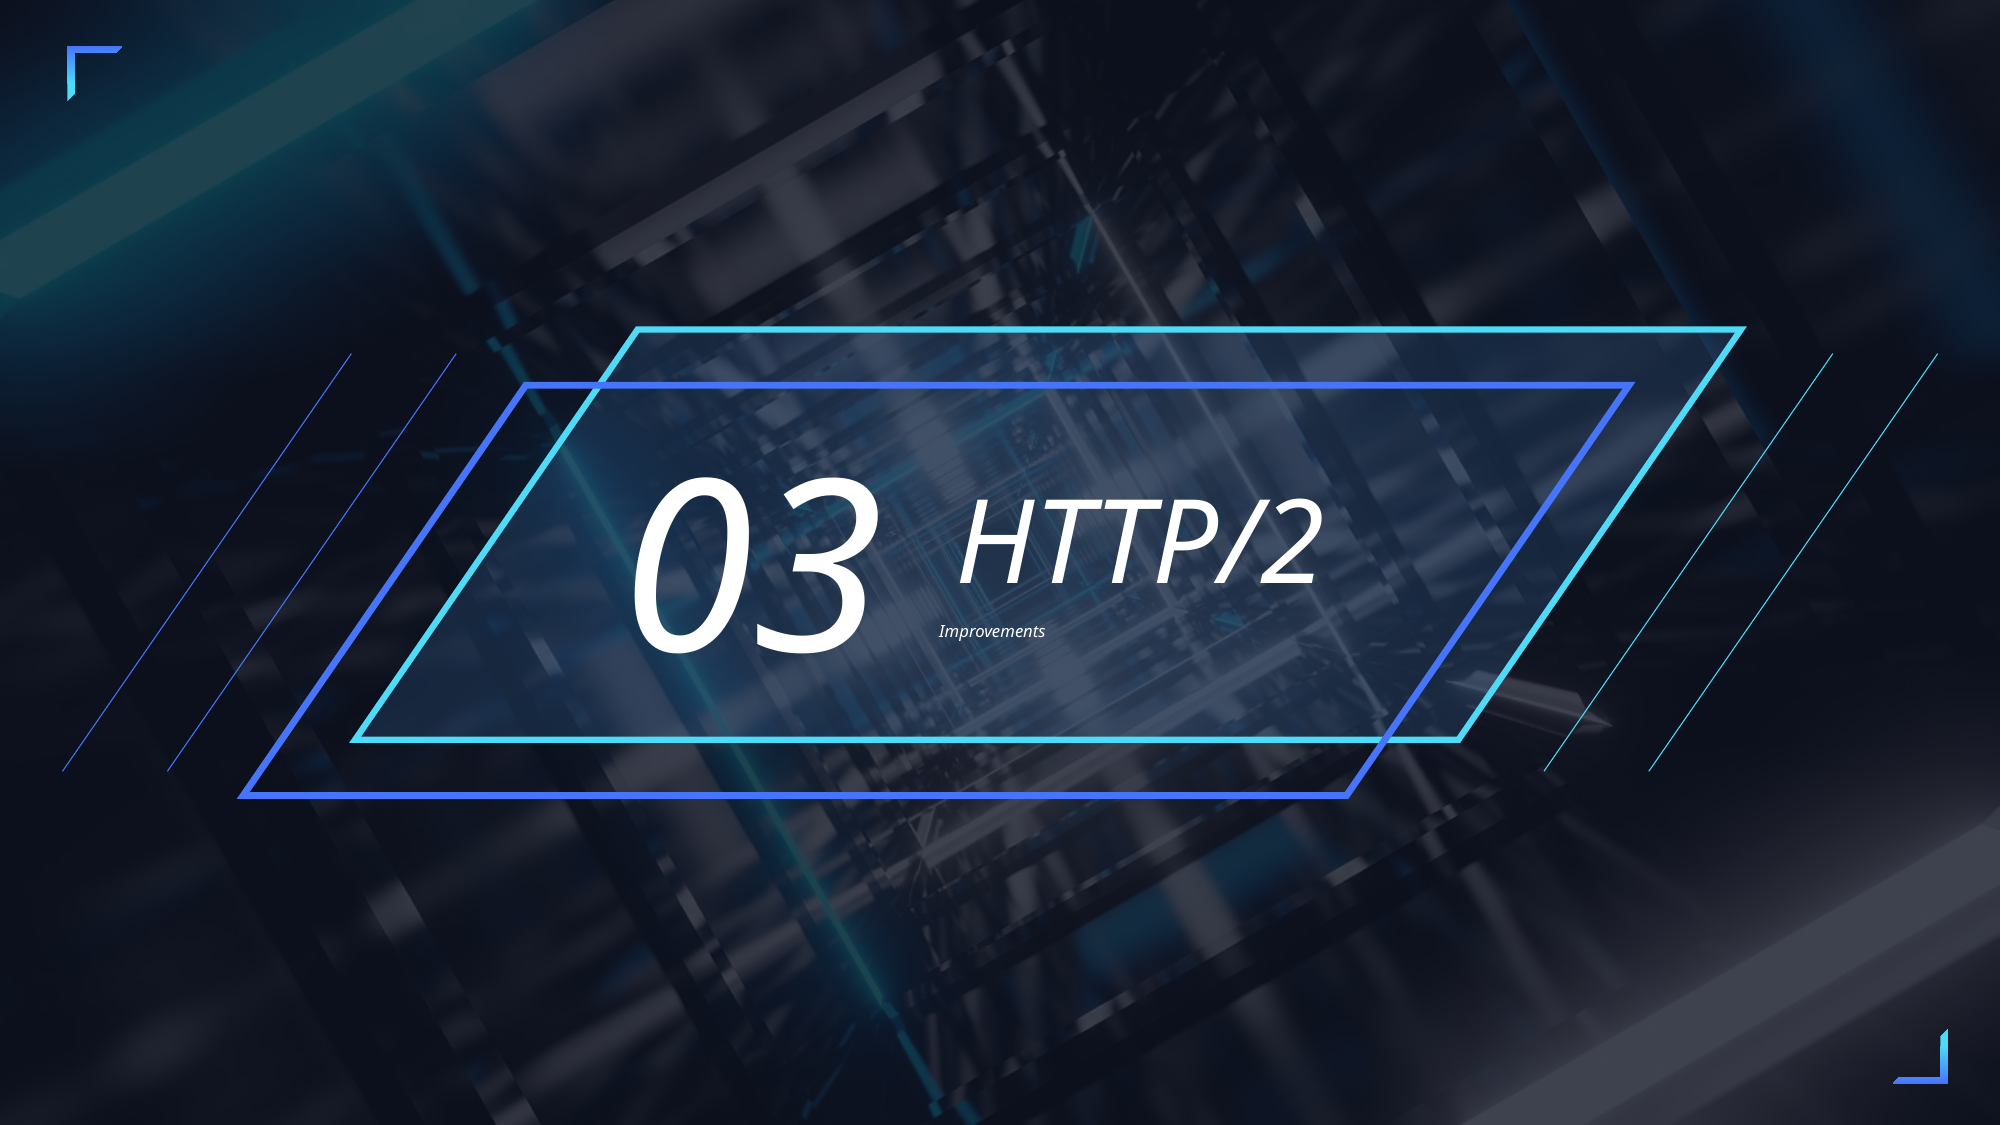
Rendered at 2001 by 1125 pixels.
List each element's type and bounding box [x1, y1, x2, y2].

text_box [62, 329, 1938, 796]
picture [0, 0, 2000, 1125]
